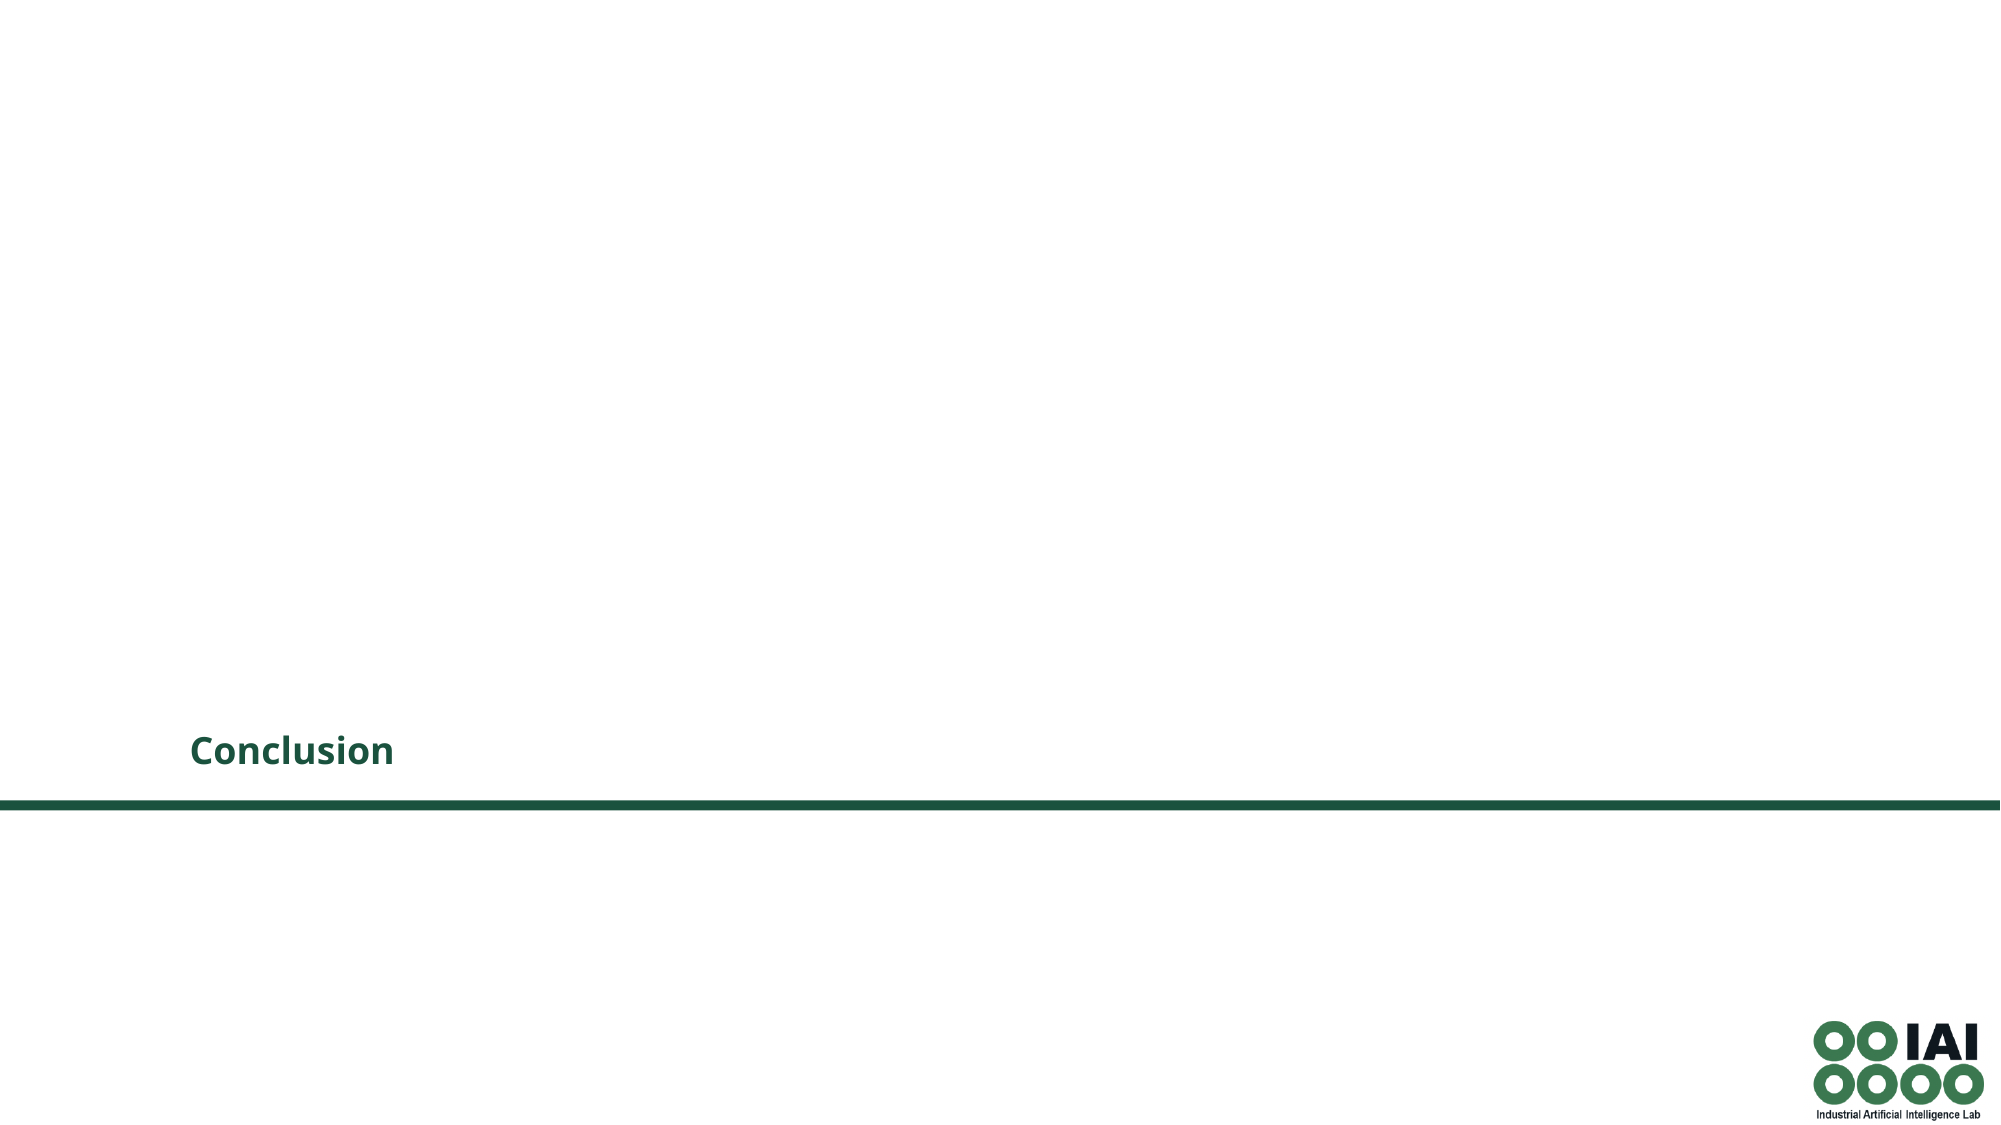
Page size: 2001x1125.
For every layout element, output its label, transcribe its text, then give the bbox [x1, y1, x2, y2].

title Conclusion [187, 725, 2000, 915]
picture [1803, 1015, 1992, 1125]
